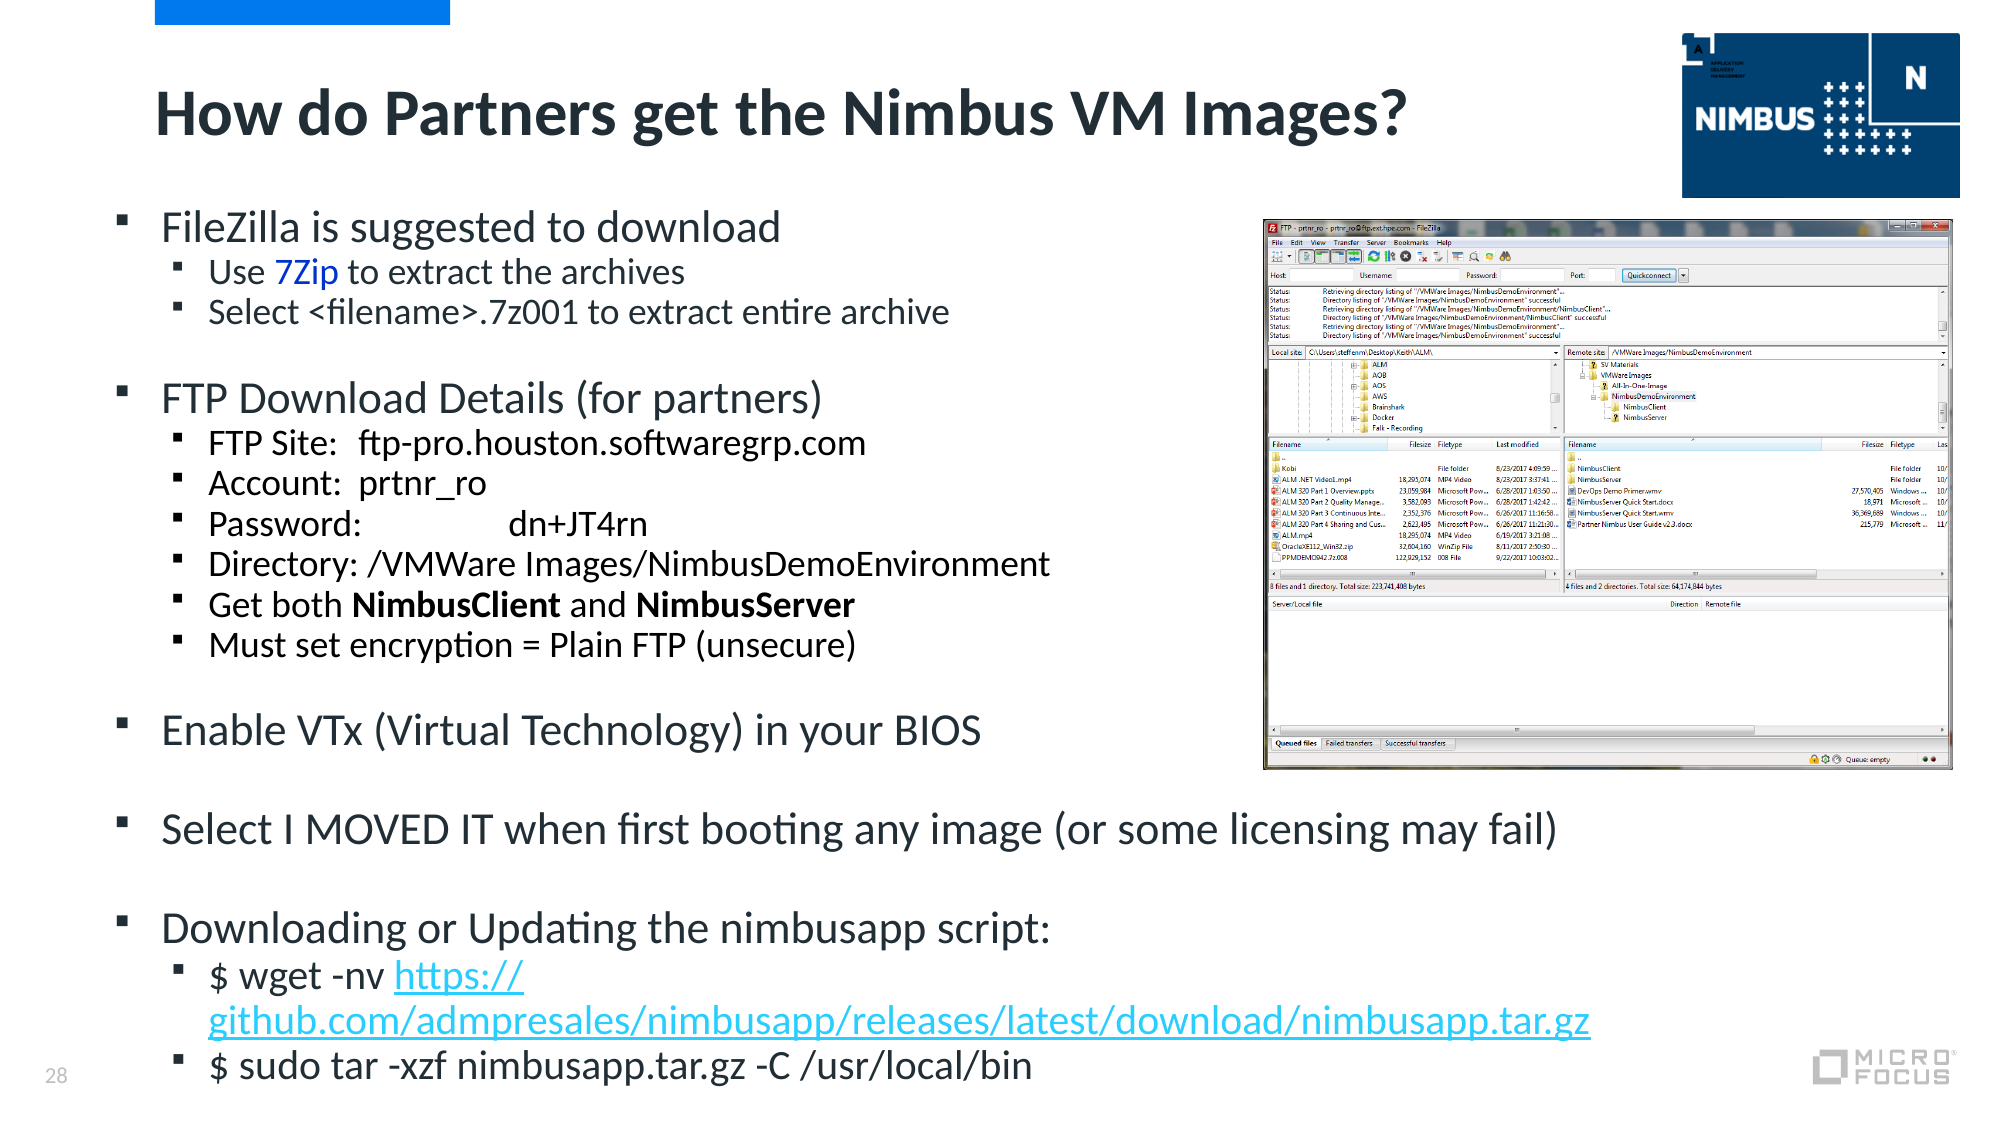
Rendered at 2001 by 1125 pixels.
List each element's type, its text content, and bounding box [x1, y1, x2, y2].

slide_number 28 [30, 1051, 90, 1097]
picture [1262, 219, 1953, 770]
title How do Partners get the Nimbus VM Images? [155, 70, 1847, 248]
list FileZilla is suggested to download Use 7Zip to extract the archives Select <filename>.7z001 to extract entire archive FTP Download Details (for partners) FTP Site: ftp-pro.houston.softwaregrp.com Account: prtnr_ro Password: dn+JT4rn Directory: /VMWare Images/NimbusDemoEnvironment Get both NimbusClient and NimbusServer Must set encryption = Plain FTP (unsecure) Enable VTx (Virtual Technology) in your BIOS Select I MOVED IT when first booting any image (or some licensing may fail) Downloading or Updating the nimbusapp script: $ wget -nv https://github.com/admpresales/nimbusapp/releases/latest/download/nimbusapp.tar.gz $ sudo tar -xzf nimbusapp.tar.gz -C /usr/local/bin [114, 195, 1806, 1097]
picture [1681, 33, 1960, 198]
